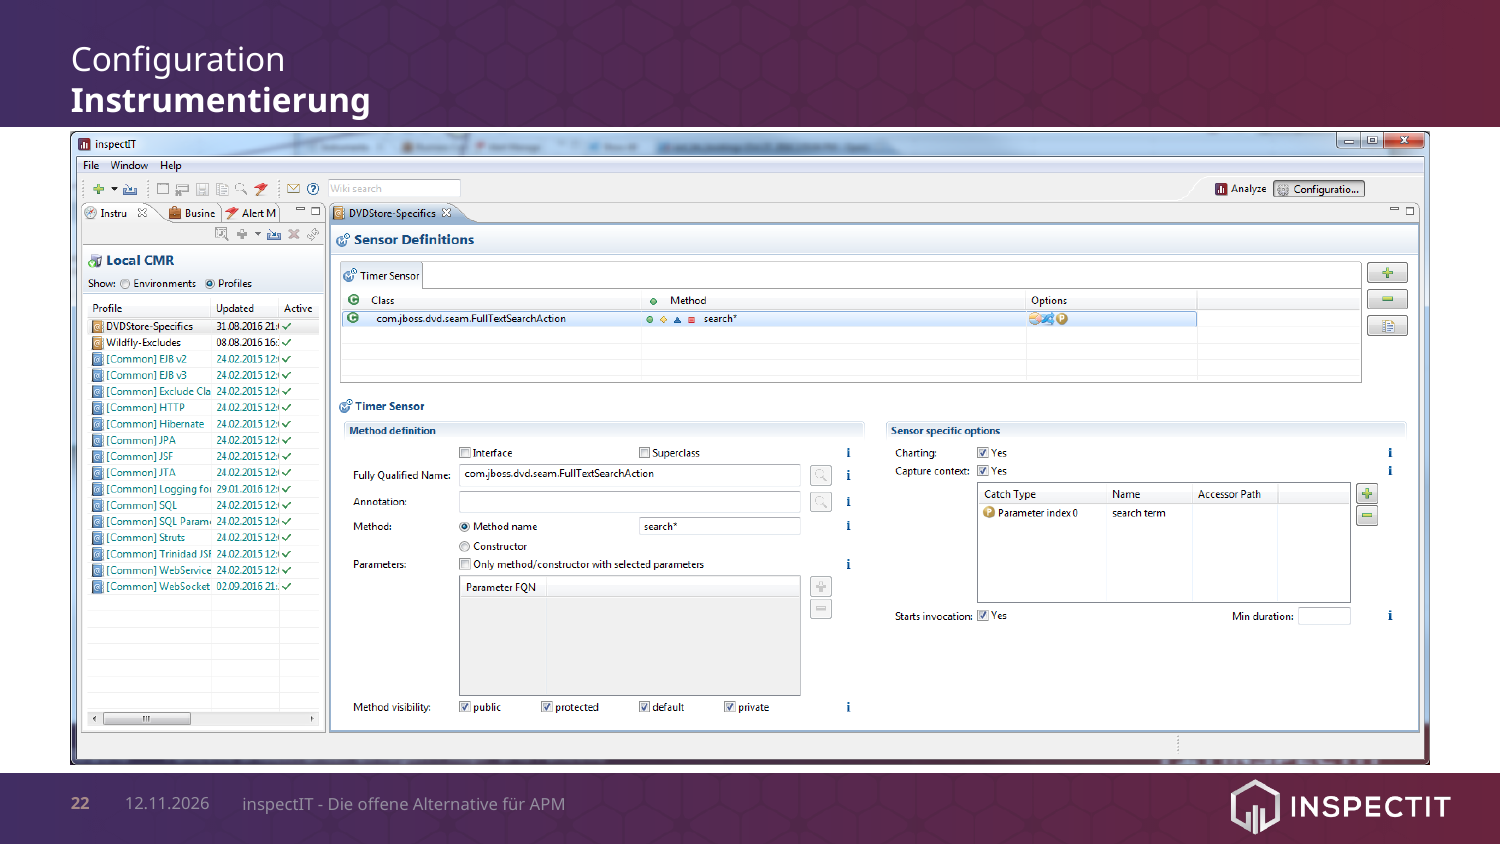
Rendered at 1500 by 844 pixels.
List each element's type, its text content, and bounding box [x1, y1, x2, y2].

picture [0, 773, 1500, 844]
title Configuration [70, 28, 1430, 115]
picture [70, 130, 1430, 765]
text_box Instrumentierung [70, 79, 613, 124]
picture [0, 0, 1500, 127]
footer inspectIT - Die offene Alternative für APM [242, 782, 1081, 827]
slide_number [124, 782, 236, 827]
slide_number 22 [70, 782, 122, 827]
